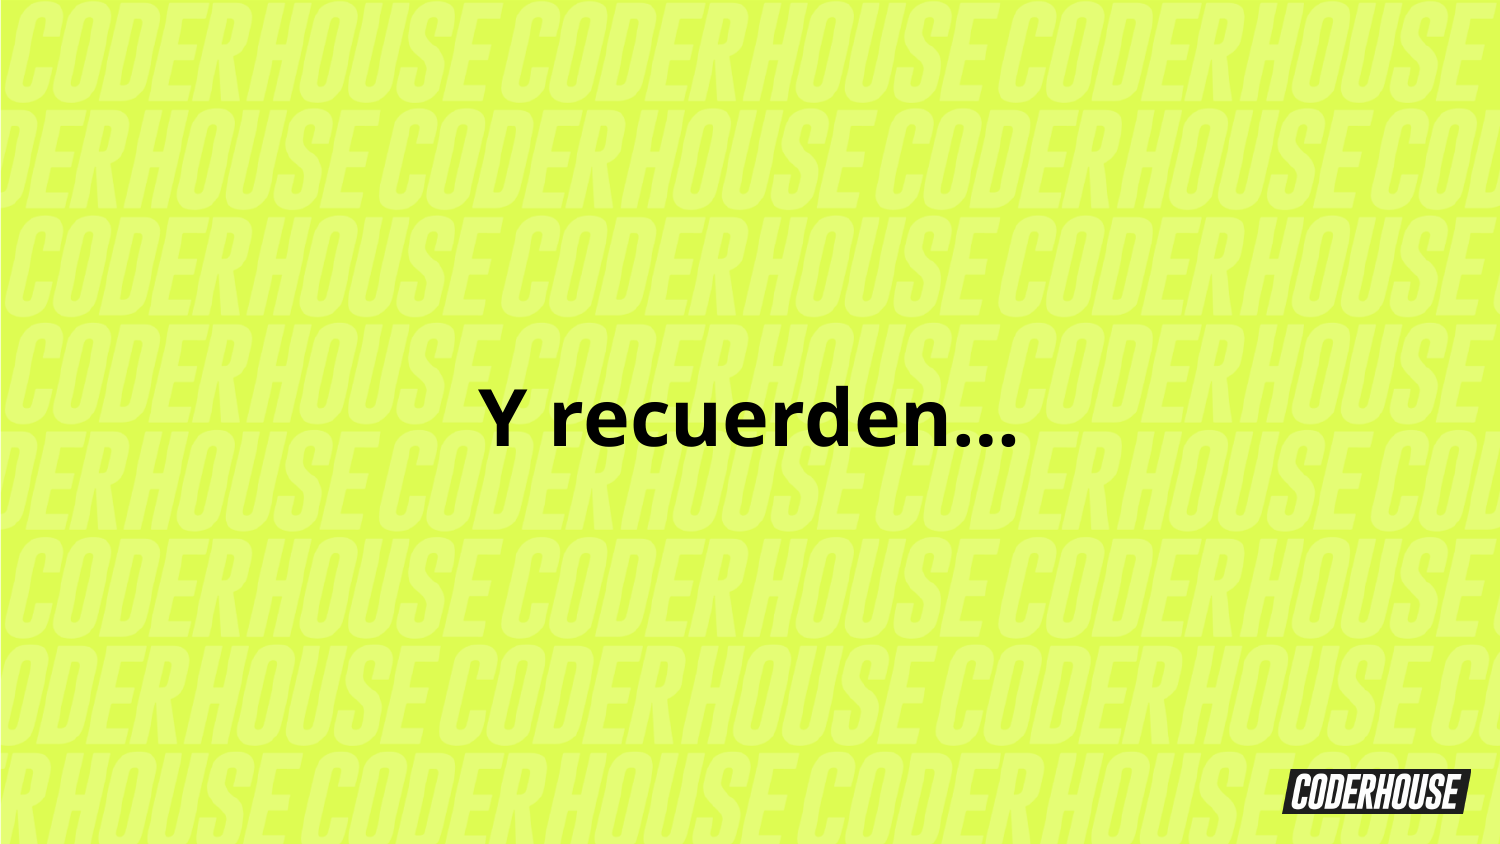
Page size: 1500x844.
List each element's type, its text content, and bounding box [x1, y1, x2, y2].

text_box Y recuerden… [239, 363, 1261, 479]
picture [0, 0, 1500, 844]
